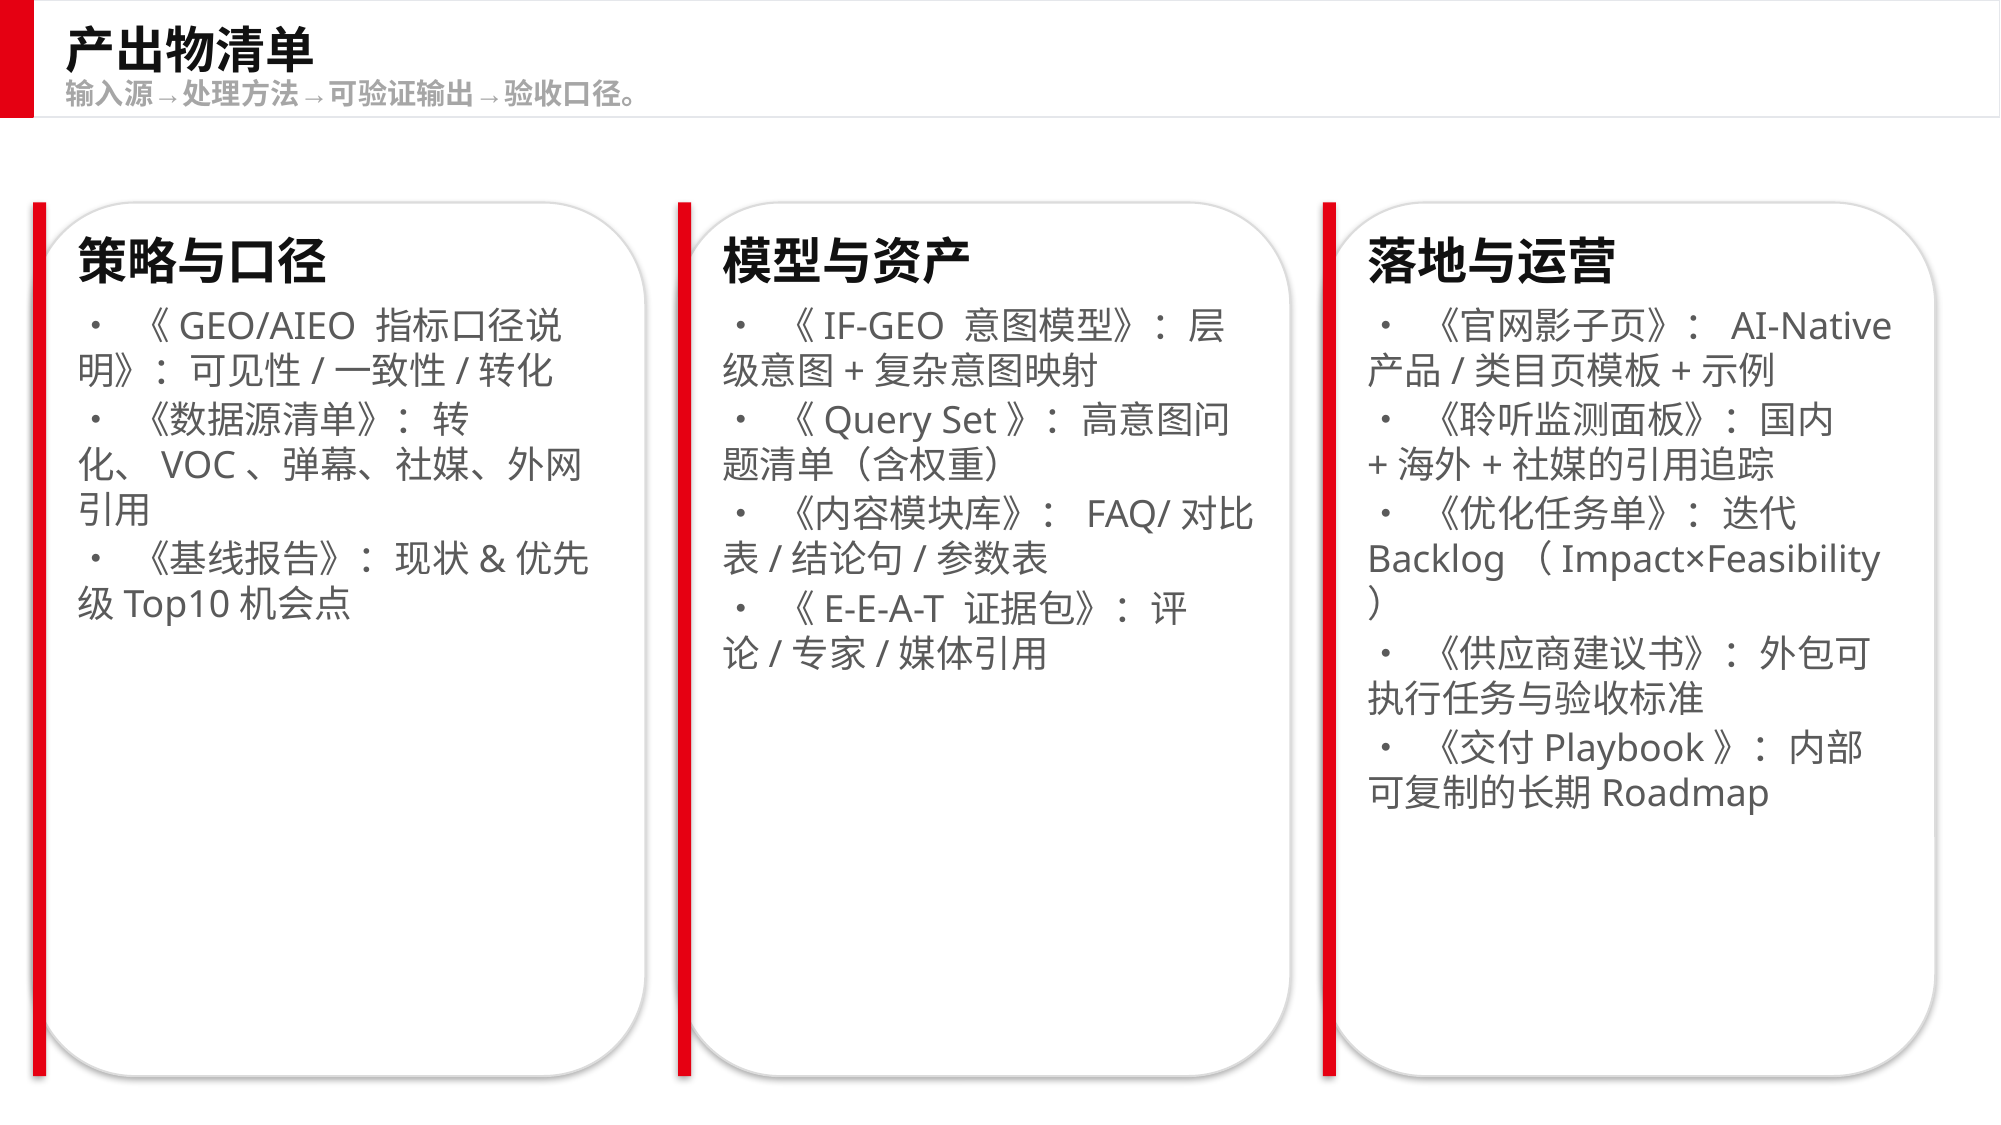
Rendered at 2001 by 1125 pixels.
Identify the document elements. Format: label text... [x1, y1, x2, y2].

text_box 产出物清单 [50, 22, 1961, 74]
text_box [33, 0, 2000, 117]
text_box [0, 0, 33, 117]
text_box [32, 202, 1936, 1077]
text_box 输入源→处理方法→可验证输出→验收口径。 [50, 74, 1961, 111]
